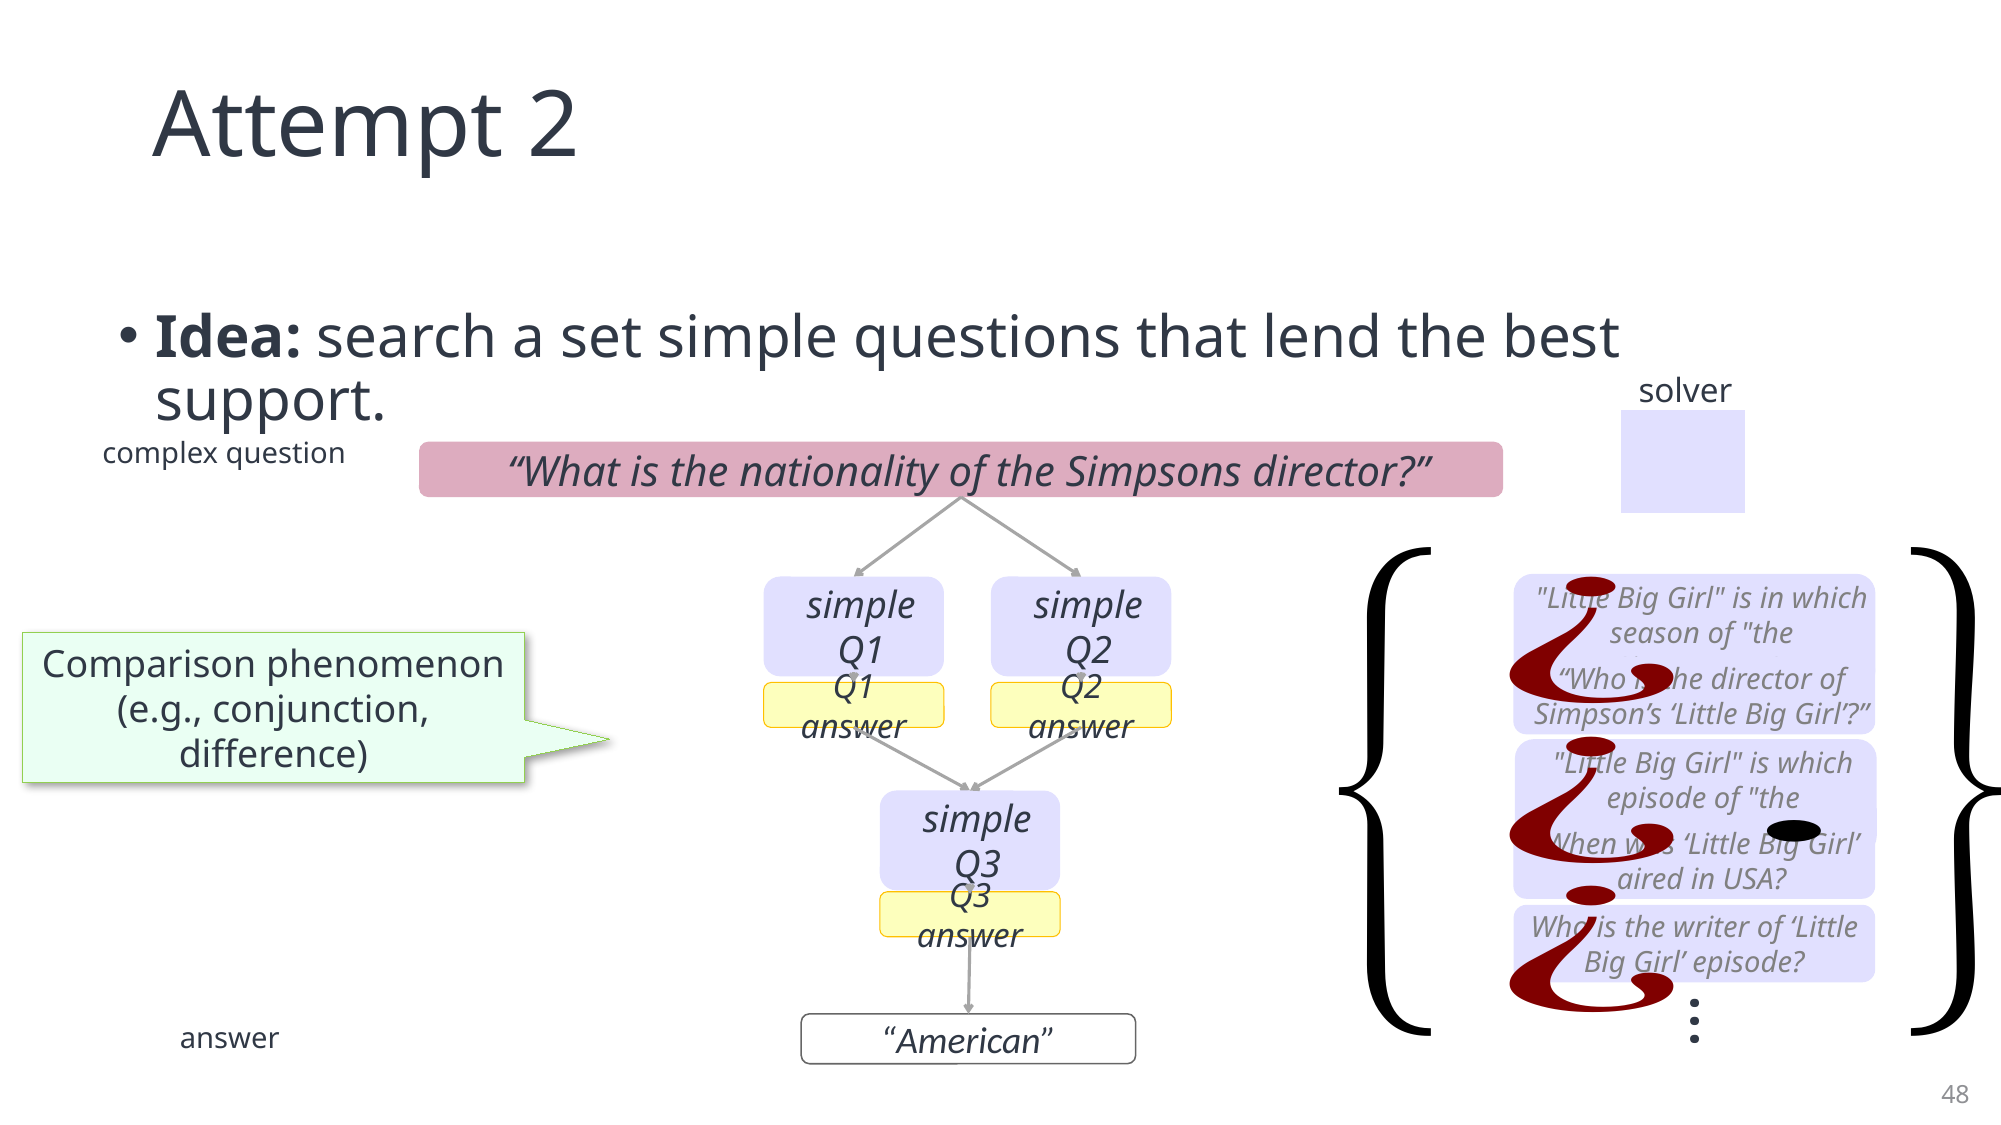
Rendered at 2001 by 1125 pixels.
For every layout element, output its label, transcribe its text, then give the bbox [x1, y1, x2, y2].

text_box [969, 727, 1081, 818]
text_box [853, 727, 969, 818]
slide_number 48 [1912, 1065, 2000, 1125]
text_box "Little Big Girl" is in which season of "the Simpsons"'s? [1512, 572, 1877, 668]
text_box When was ‘Little Big Girl’ aired in USA? [1512, 820, 1877, 900]
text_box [853, 497, 961, 604]
text_box Q2 answer [989, 681, 1173, 729]
text_box simple Q1 [762, 575, 946, 678]
text_box simple Q3 [878, 818, 1062, 890]
text_box simple Q2 [989, 575, 1173, 678]
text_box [961, 497, 1082, 604]
text_box answer [82, 1011, 378, 1062]
text_box ... [1670, 979, 1765, 1064]
title Attempt 2 [137, 47, 1863, 206]
text_box Who is the writer of ‘Little Big Girl’ episode? [1512, 903, 1877, 984]
text_box Q1 answer [762, 681, 946, 729]
text_box Q3 answer [878, 890, 1062, 938]
text_box solver [1623, 362, 1748, 417]
text_box “What is the nationality of the Simpsons director?” [417, 440, 1505, 499]
list Idea: search a set simple questions that lend the best support. [103, 299, 1863, 1014]
text_box “Who is the director of Simpson’s ‘Little Big Girl’?” [1512, 655, 1877, 736]
text_box complex question [76, 427, 372, 477]
text_box “American” [801, 1013, 1136, 1064]
text_box "Little Big Girl" is which episode of "the Simpsons"'s? [1513, 738, 1878, 842]
text_box Comparison phenomenon (e.g., conjunction, difference) [22, 632, 610, 783]
